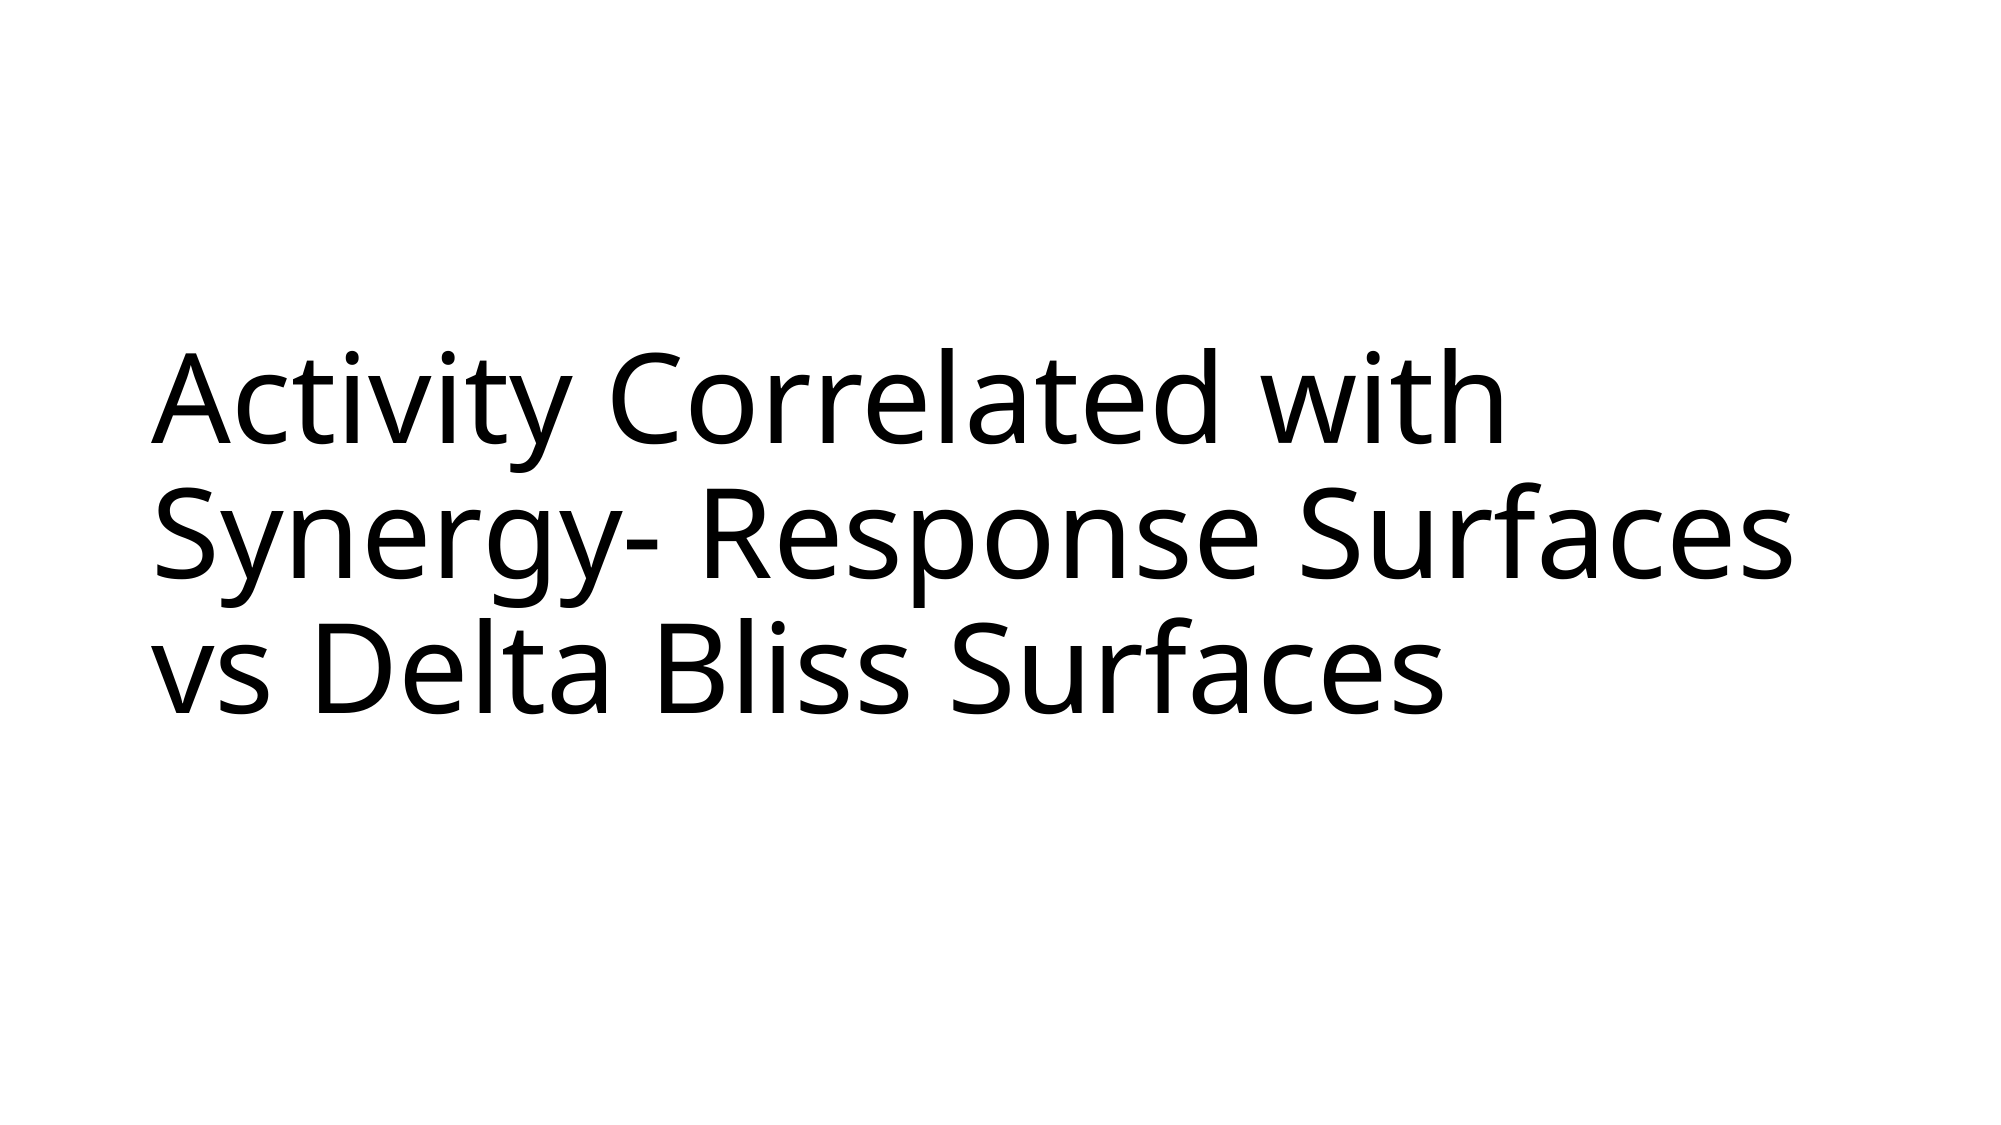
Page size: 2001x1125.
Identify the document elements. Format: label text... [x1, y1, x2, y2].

title Activity Correlated with Synergy- Response Surfaces vs Delta Bliss Surfaces [136, 280, 1862, 749]
